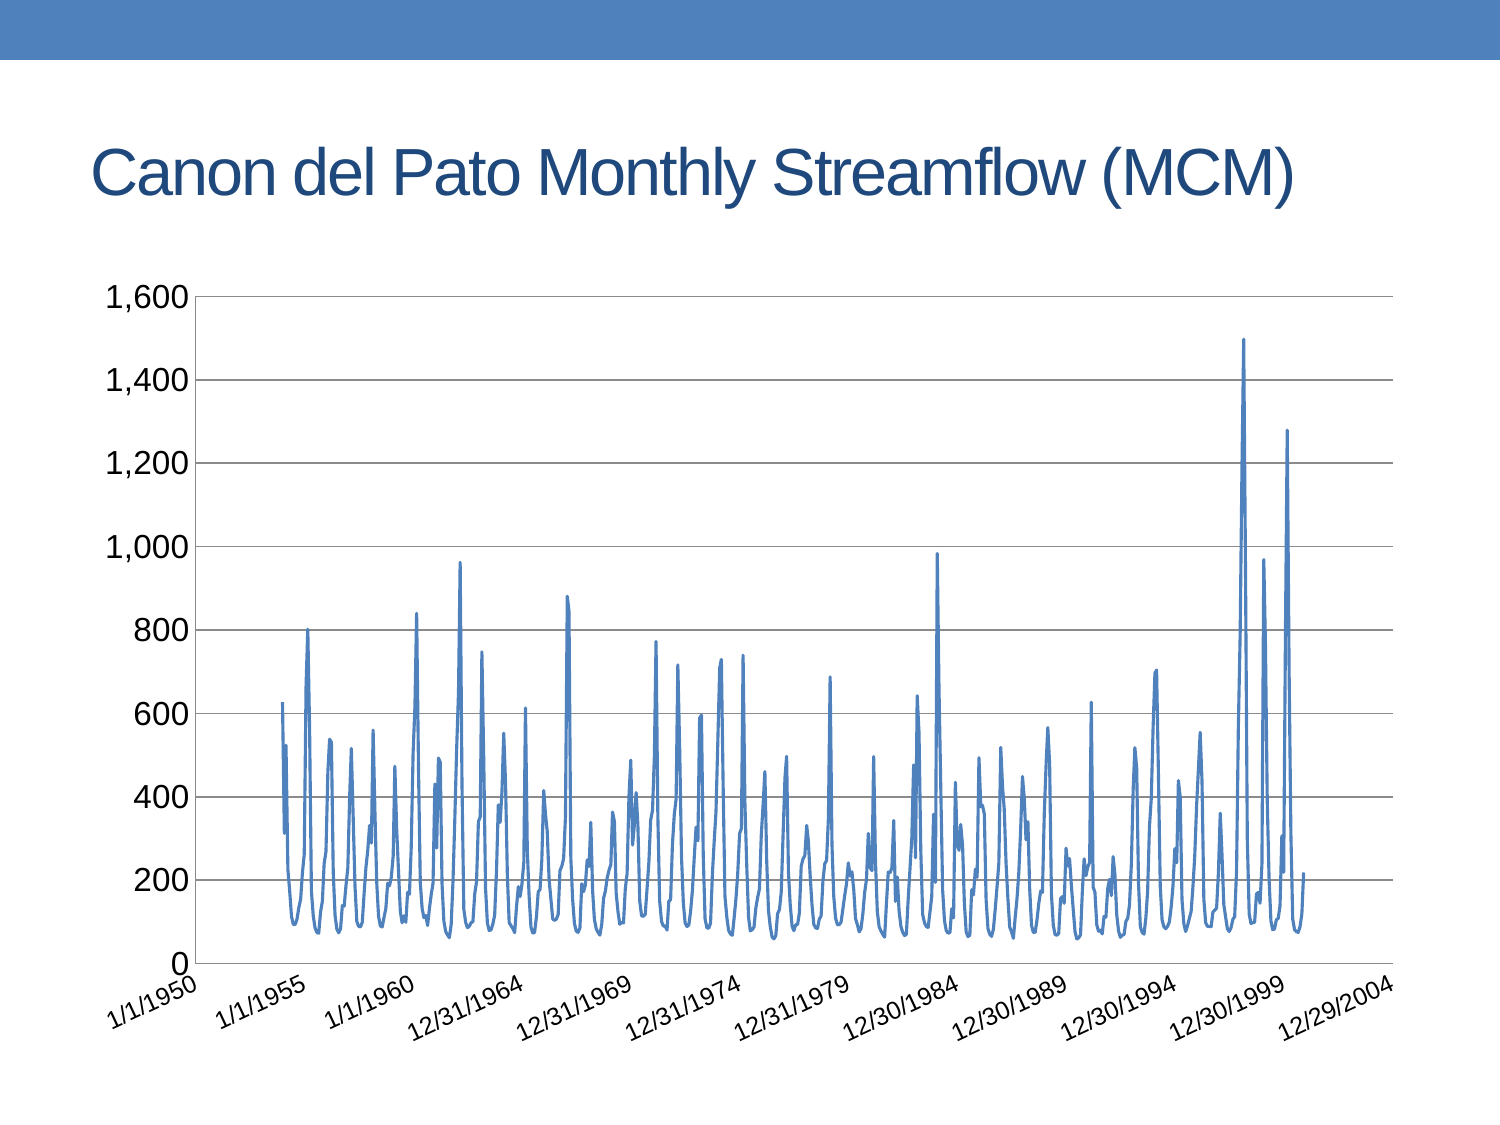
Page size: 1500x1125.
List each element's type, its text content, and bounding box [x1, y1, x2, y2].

chart [74, 262, 1426, 1063]
title Canon del Pato Monthly Streamflow (MCM) [75, 87, 1425, 250]
